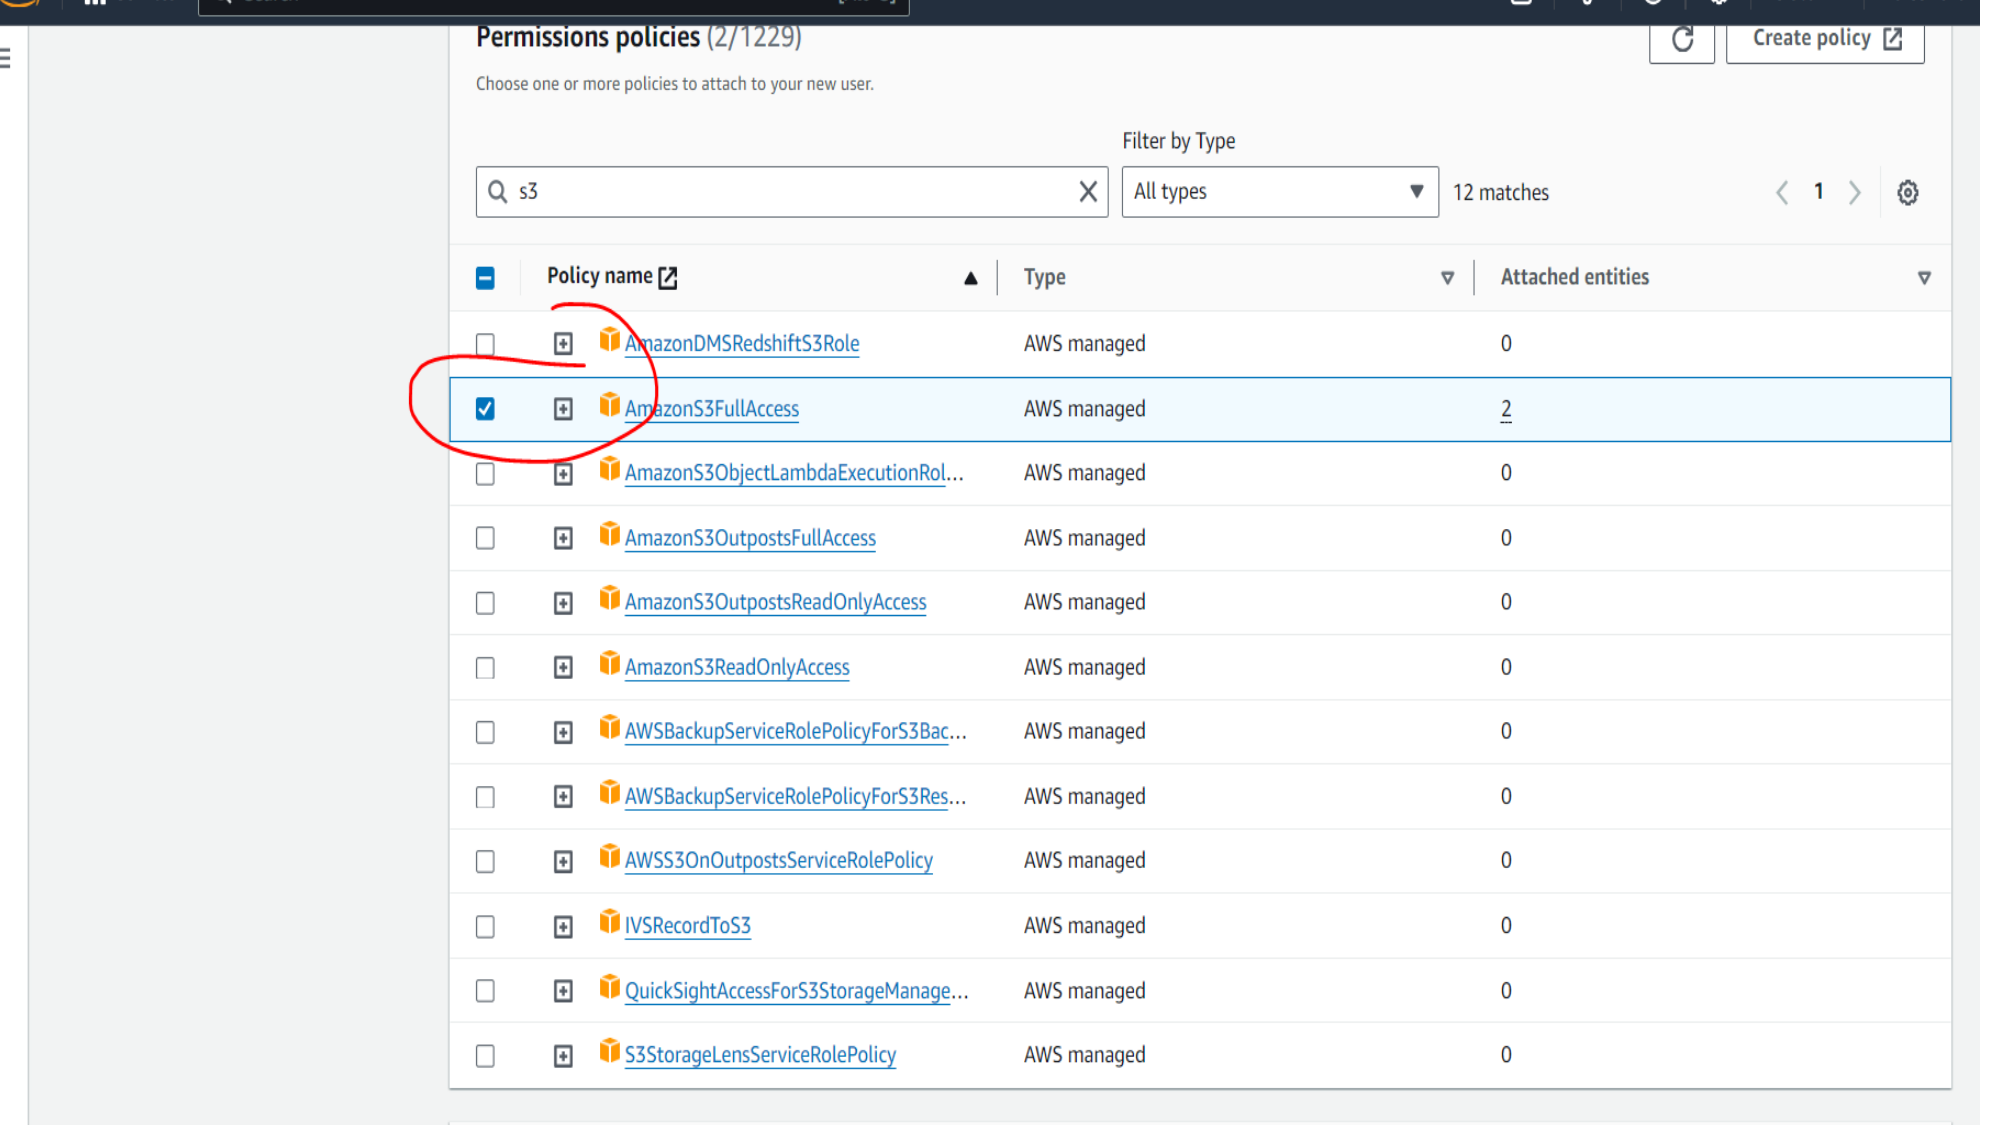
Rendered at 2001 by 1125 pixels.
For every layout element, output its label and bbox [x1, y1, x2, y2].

list [0, 0, 1980, 1125]
